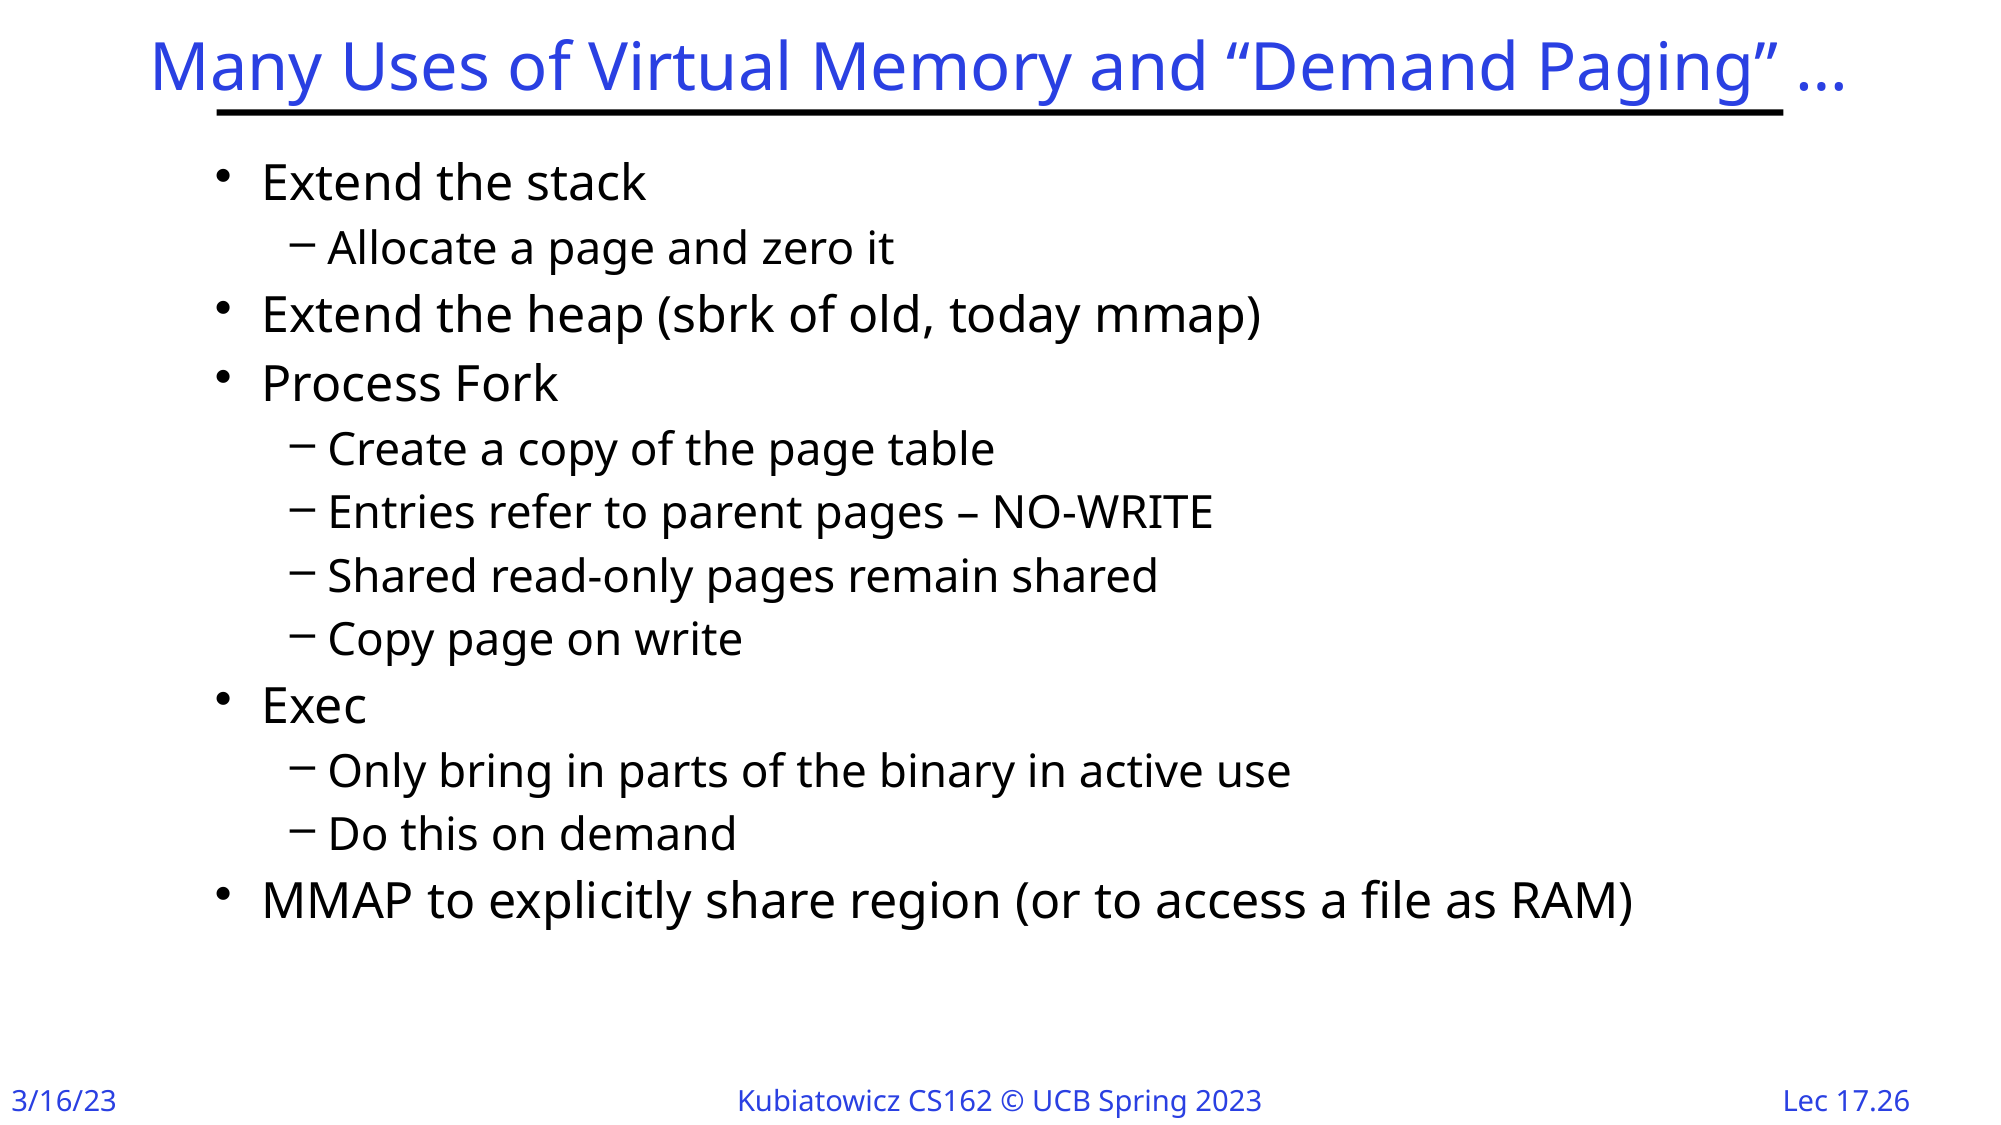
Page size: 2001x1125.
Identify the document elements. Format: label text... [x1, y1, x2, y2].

list Extend the stack Allocate a page and zero it Extend the heap (sbrk of old, today mmap) Process Fork Create a copy of the page table Entries refer to parent pages – NO-WRITE Shared read-only pages remain shared Copy page on write Exec Only bring in parts of the binary in active use Do this on demand MMAP to explicitly share region (or to access a file as RAM) [200, 149, 1800, 988]
title Many Uses of Virtual Memory and “Demand Paging” … [99, 24, 1900, 113]
